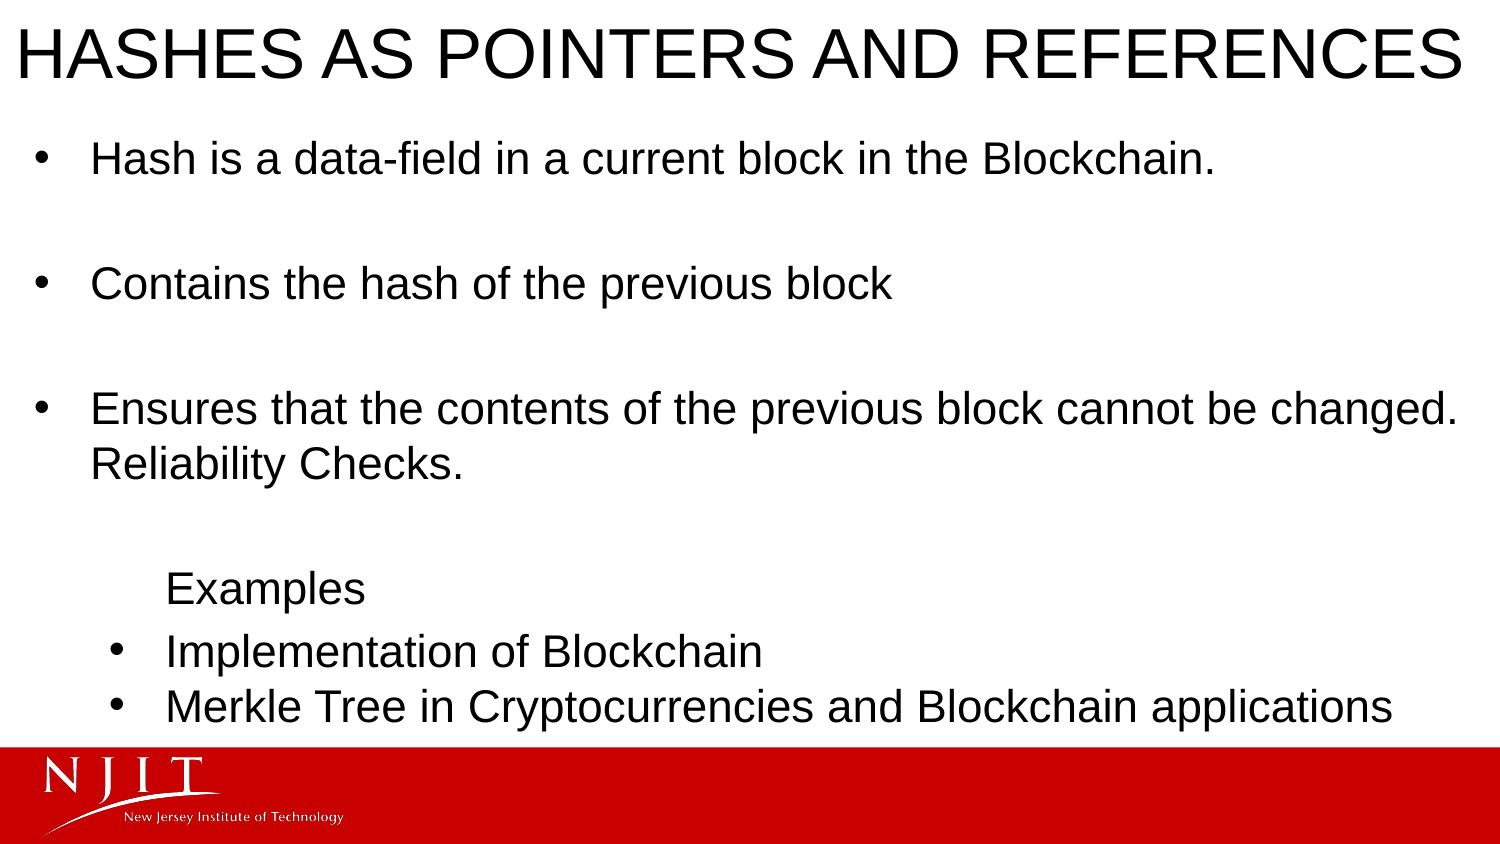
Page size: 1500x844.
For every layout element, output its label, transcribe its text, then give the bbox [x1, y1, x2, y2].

list Hash is a data-field in a current block in the Blockchain. Contains the hash of the previous block Ensures that the contents of the previous block cannot be changed. Reliability Checks. Examples Implementation of Blockchain Merkle Tree in Cryptocurrencies and Blockchain applications [0, 121, 1500, 749]
picture [42, 756, 343, 836]
title HASHES AS POINTERS AND REFERENCES [0, 0, 1500, 121]
